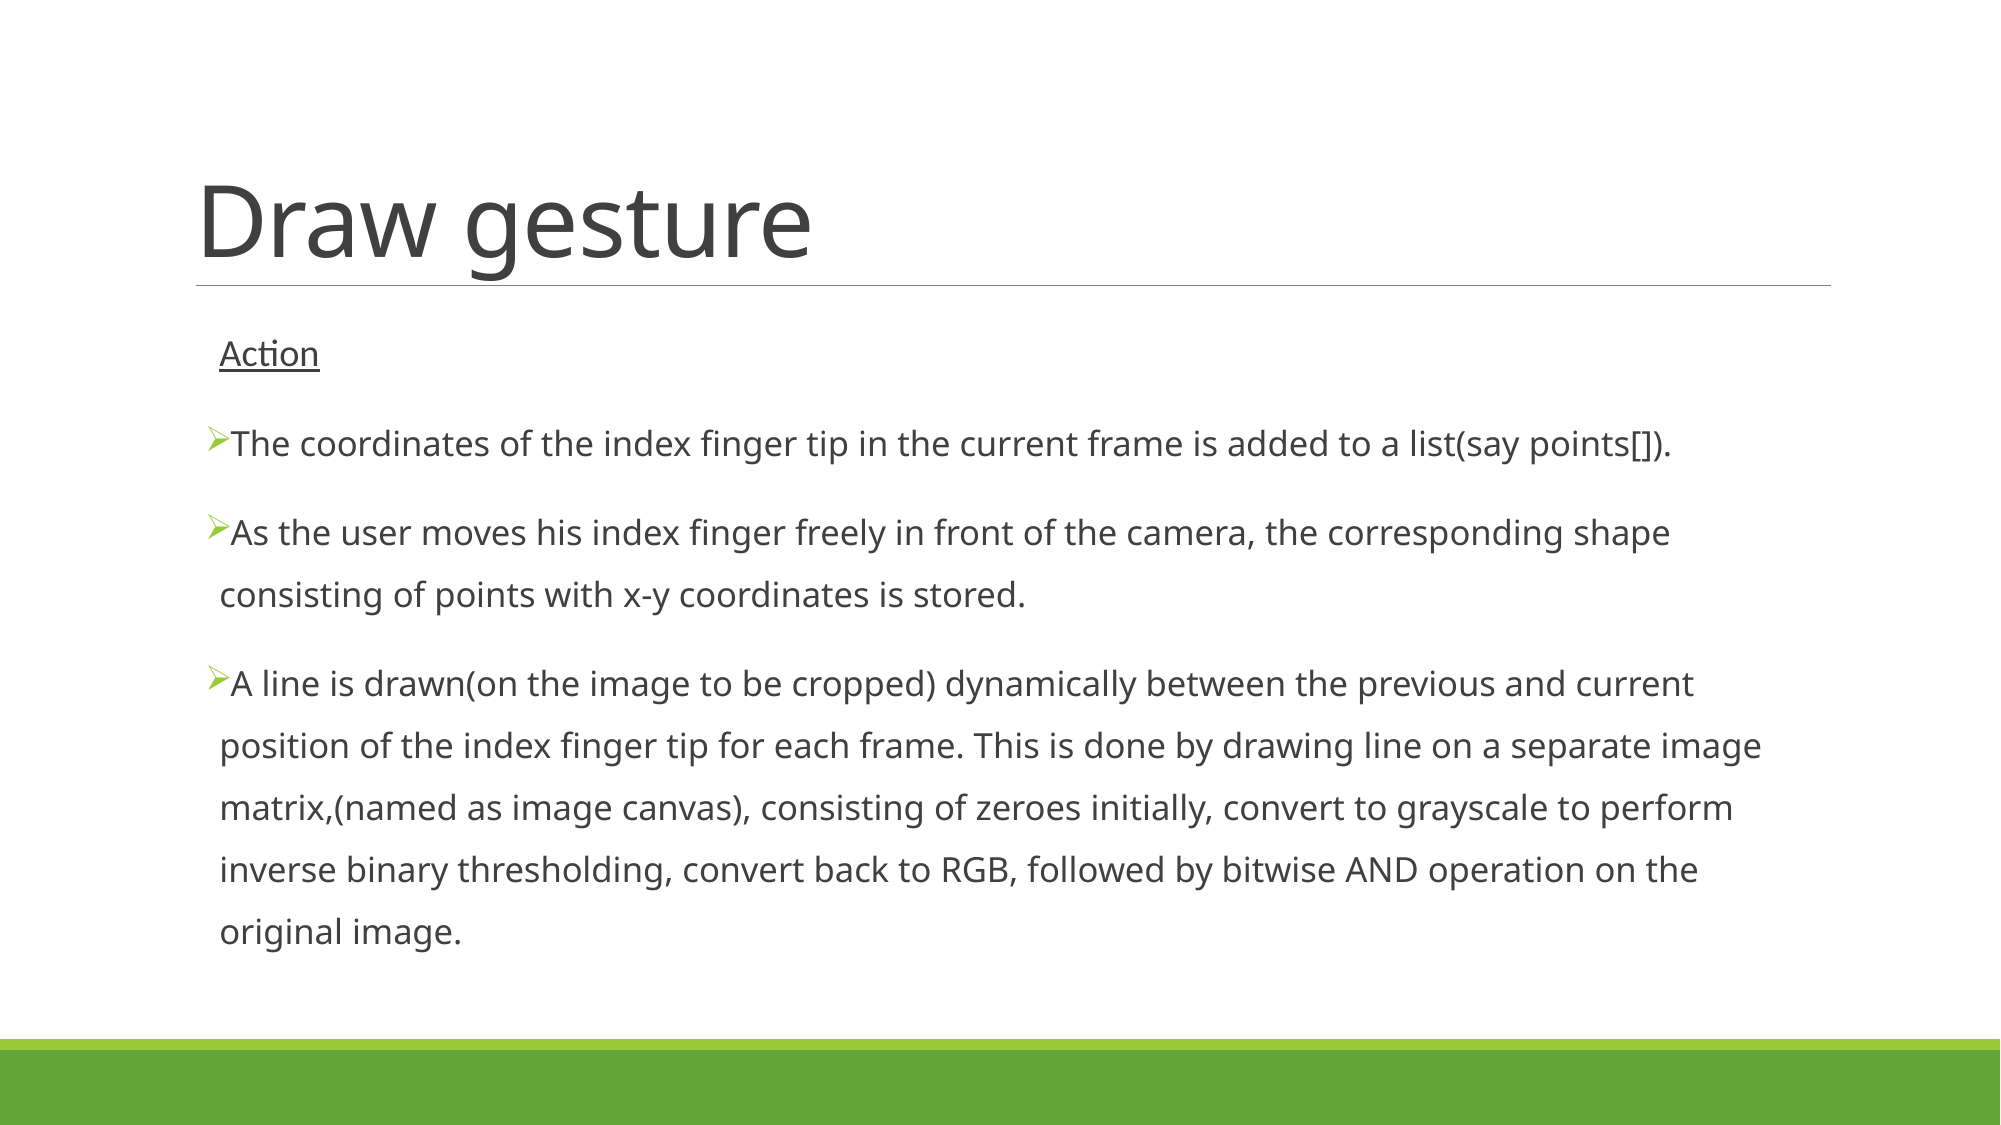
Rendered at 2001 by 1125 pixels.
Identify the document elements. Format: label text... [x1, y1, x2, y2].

list Action The coordinates of the index finger tip in the current frame is added to a list(say points[]). As the user moves his index finger freely in front of the camera, the corresponding shape consisting of points with x-y coordinates is stored. A line is drawn(on the image to be cropped) dynamically between the previous and current position of the index finger tip for each frame. This is done by drawing line on a separate image matrix,(named as image canvas), consisting of zeroes initially, convert to grayscale to perform inverse binary thresholding, convert back to RGB, followed by bitwise AND operation on the original image. [205, 297, 1795, 970]
title Draw gesture [180, 47, 1830, 285]
